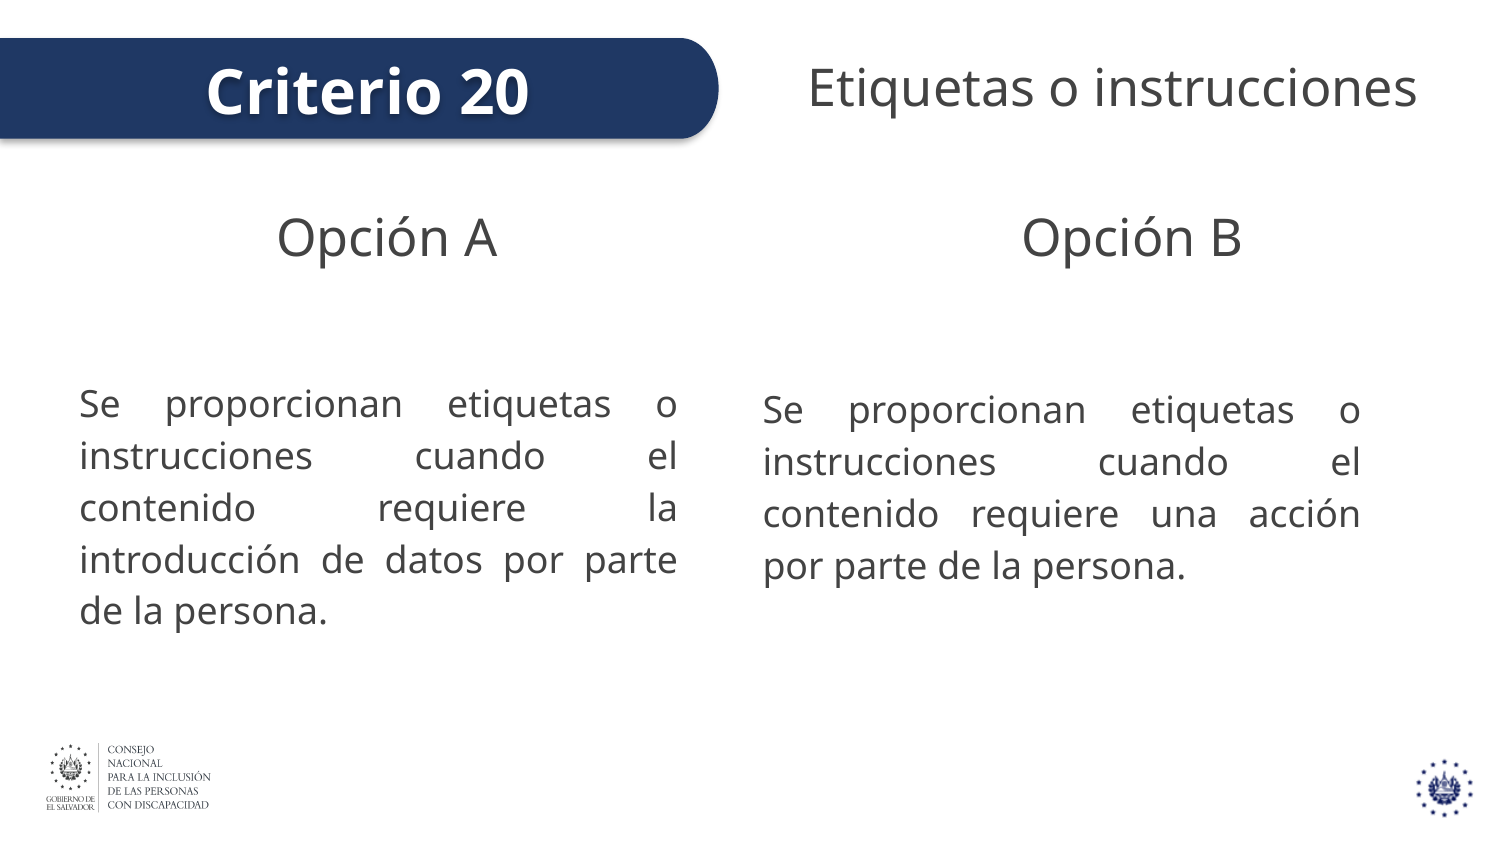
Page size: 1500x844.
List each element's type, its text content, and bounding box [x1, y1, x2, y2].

text_box Opción B [800, 181, 1464, 282]
list Se proporcionan etiquetas o instrucciones cuando el contenido requiere la introducción de datos por parte de la persona. [64, 282, 694, 753]
picture [1401, 755, 1500, 844]
text_box Se proporcionan etiquetas o instrucciones cuando el contenido requiere una acción por parte de la persona. [747, 233, 1377, 733]
text_box [0, 38, 701, 139]
title Etiquetas o instrucciones [781, 44, 1445, 133]
picture [37, 732, 216, 821]
text_box Opción A [55, 181, 719, 282]
text_box Criterio 20 [25, 47, 712, 134]
